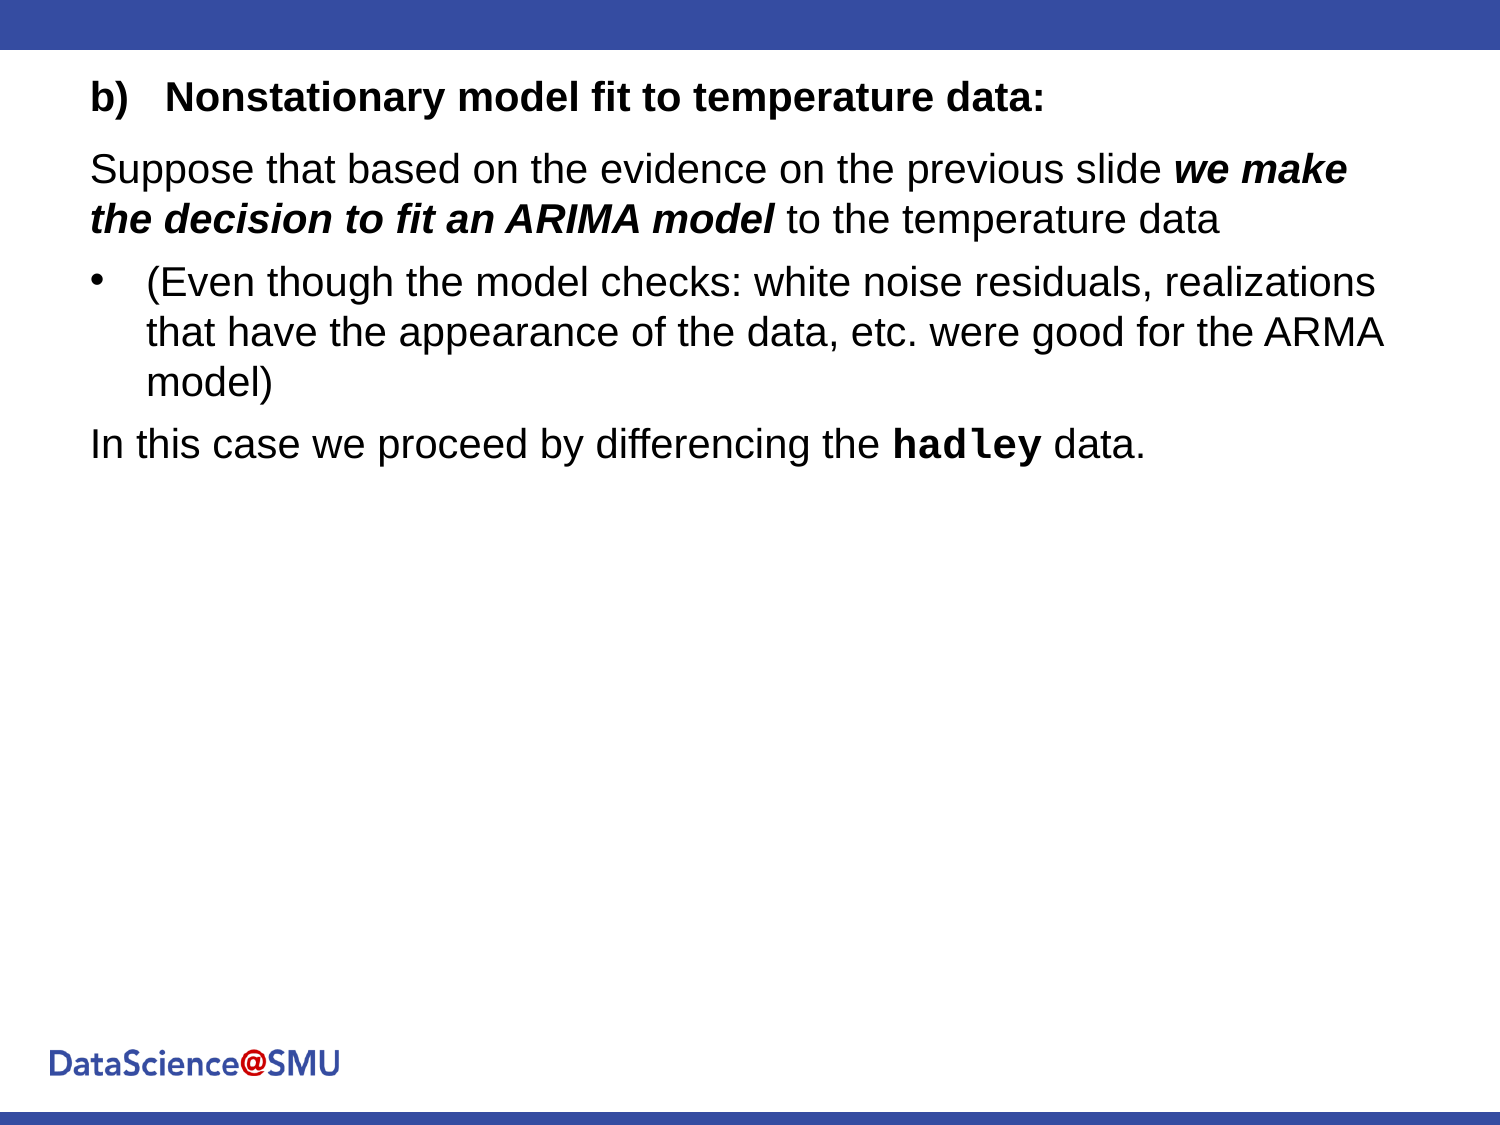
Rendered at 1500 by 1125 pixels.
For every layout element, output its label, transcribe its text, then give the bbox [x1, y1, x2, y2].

text_box Suppose that based on the evidence on the previous slide we make the decision to fit an ARIMA model to the temperature data (Even though the model checks: white noise residuals, realizations that have the appearance of the data, etc. were good for the ARMA model) In this case we proceed by differencing the hadley data. [74, 149, 1428, 477]
picture [50, 1049, 339, 1076]
text_box Nonstationary model fit to temperature data: [74, 62, 1428, 149]
